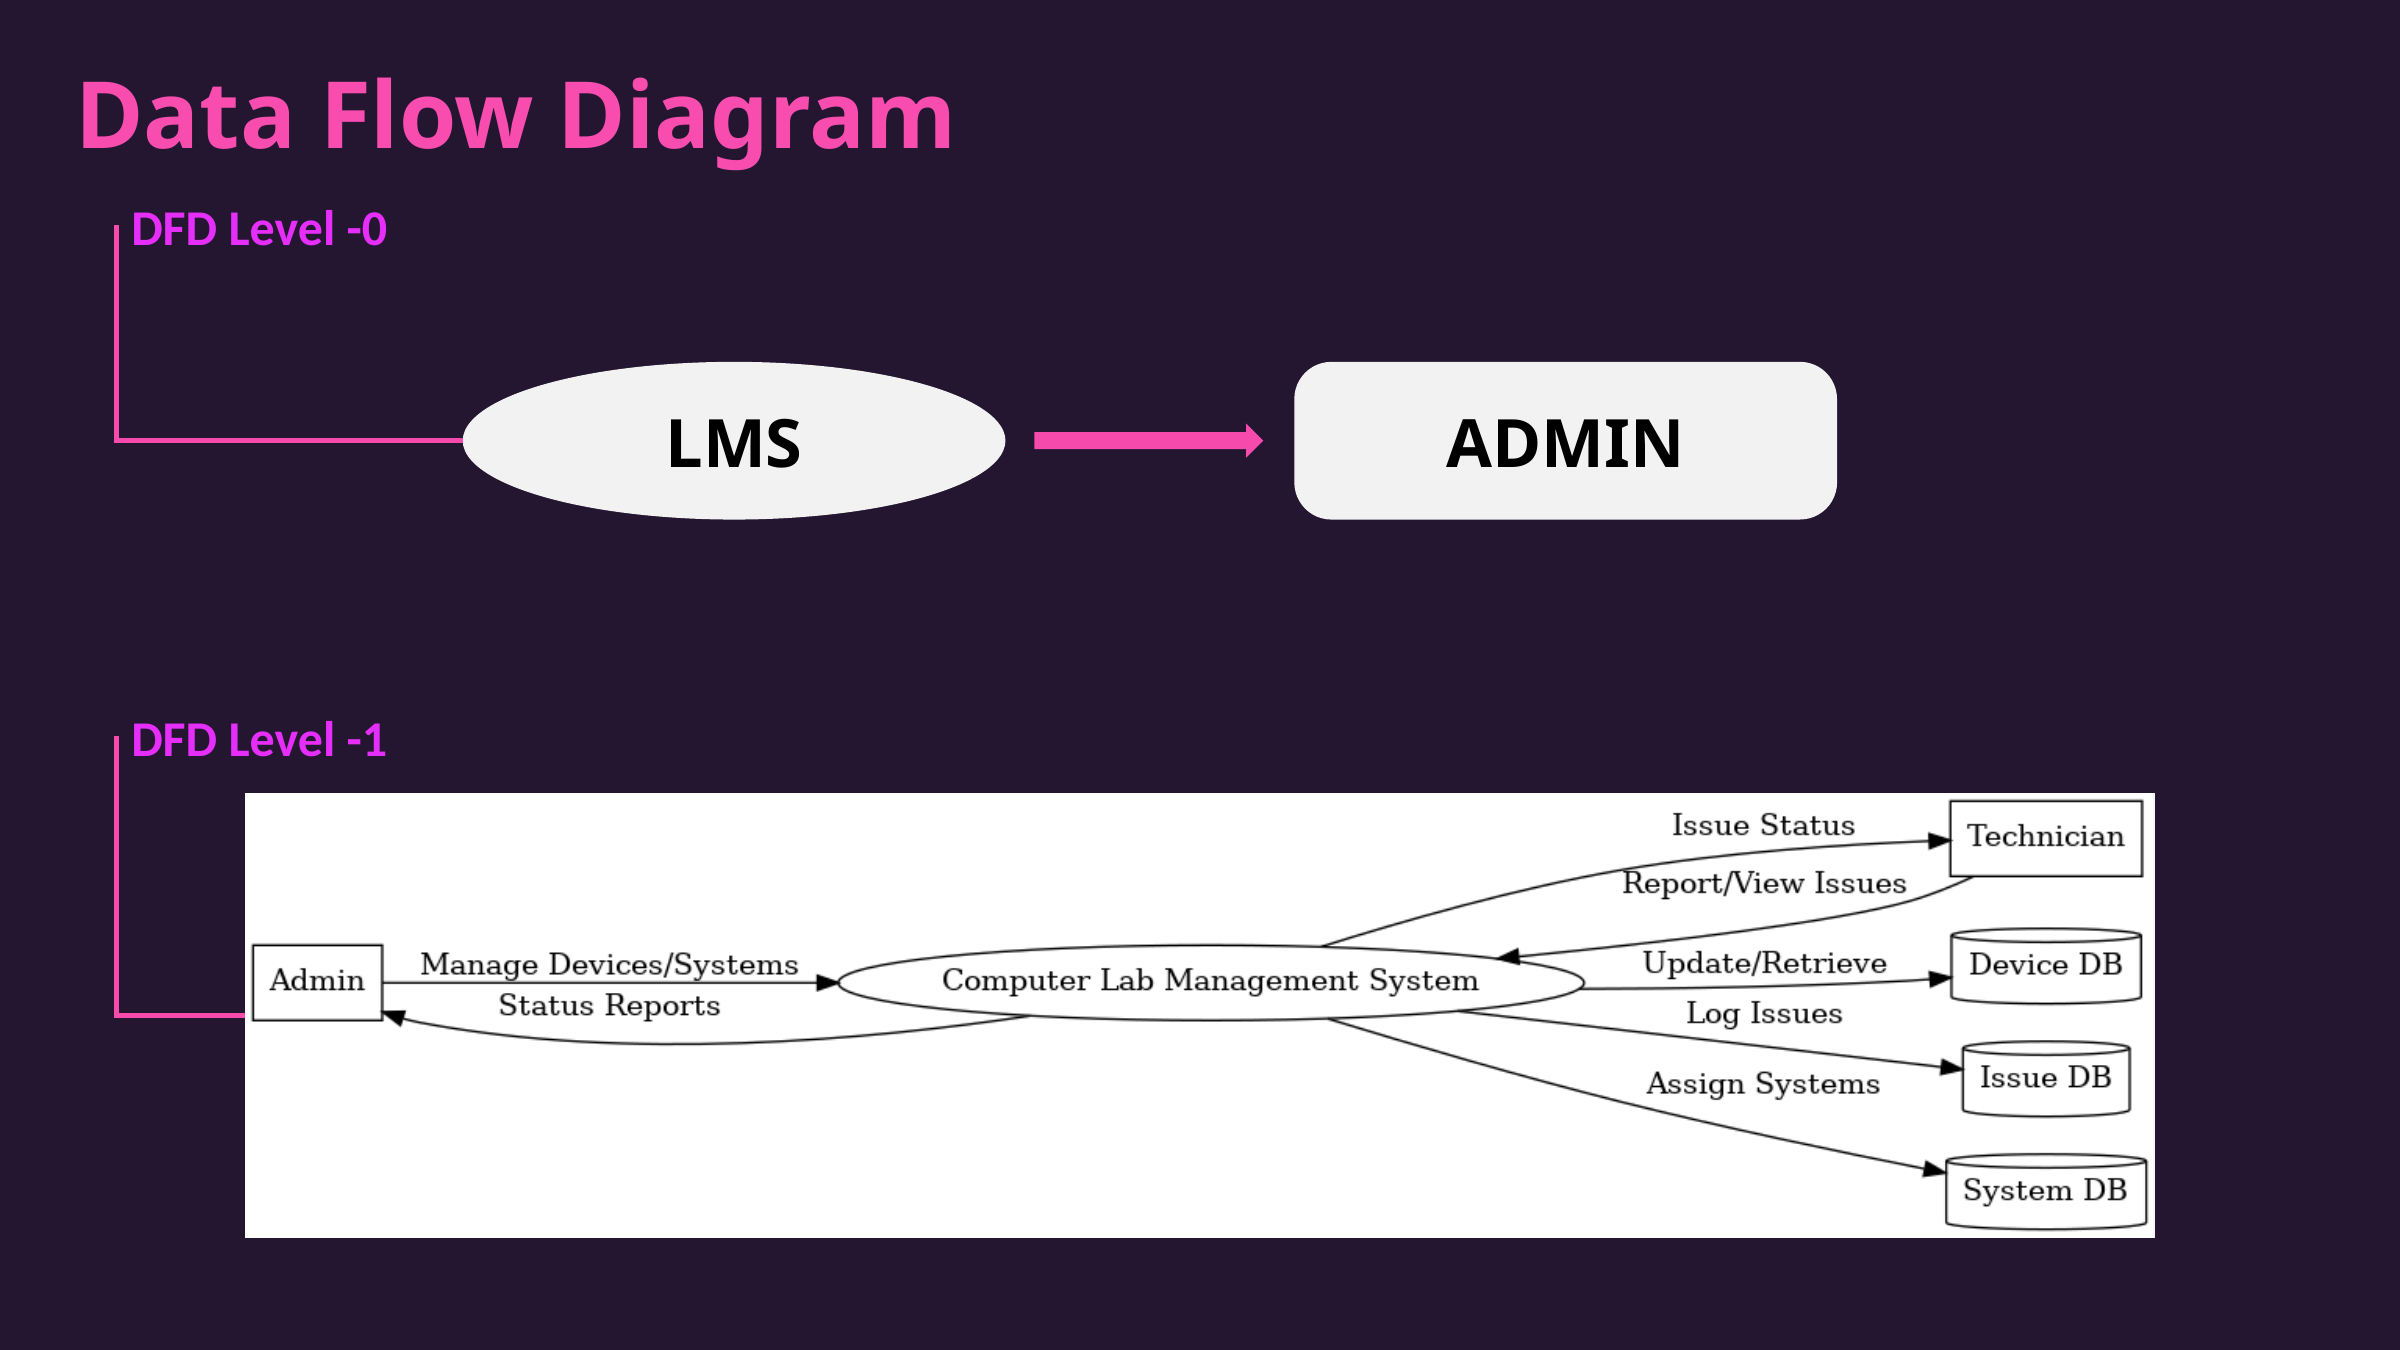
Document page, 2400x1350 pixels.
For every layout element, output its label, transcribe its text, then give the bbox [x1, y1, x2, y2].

text_box ADMIN [1293, 360, 1839, 521]
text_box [116, 736, 246, 1016]
picture [245, 793, 2155, 1238]
text_box [1033, 421, 1265, 461]
text_box DFD Level -1 [116, 698, 1039, 774]
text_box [116, 225, 463, 441]
text_box Data Flow Diagram [75, 51, 1006, 168]
text_box LMS [461, 360, 1007, 521]
text_box DFD Level -0 [116, 187, 1039, 263]
